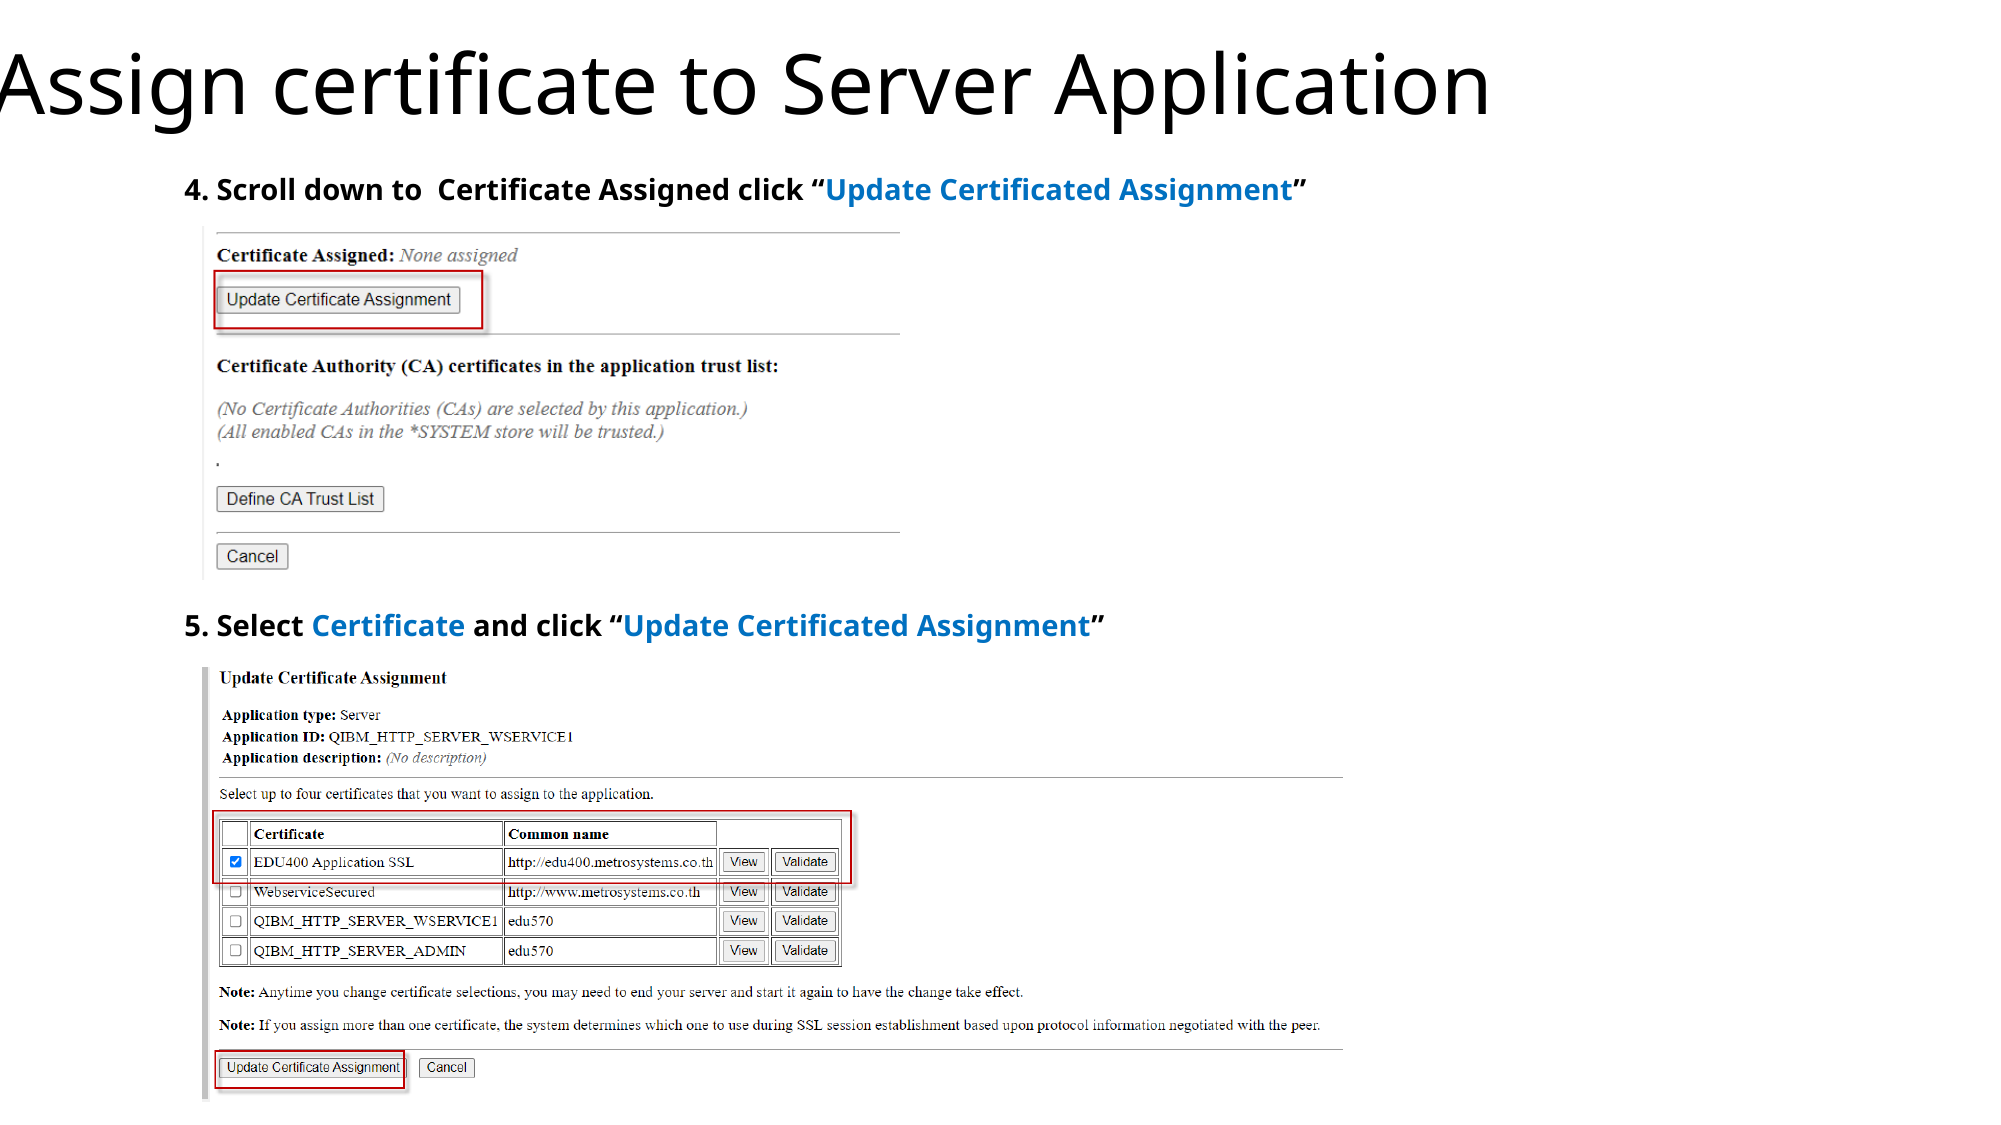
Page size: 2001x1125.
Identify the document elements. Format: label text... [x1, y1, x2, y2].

picture [201, 226, 900, 580]
text_box 4. Assign certificate to Server Application [0, 23, 1509, 139]
picture [201, 667, 1343, 1102]
text_box 5. Select Certificate and click “Update Certificated Assignment” [169, 599, 1772, 650]
text_box 4. Scroll down to Certificate Assigned click “Update Certificated Assignment” [169, 163, 1772, 214]
